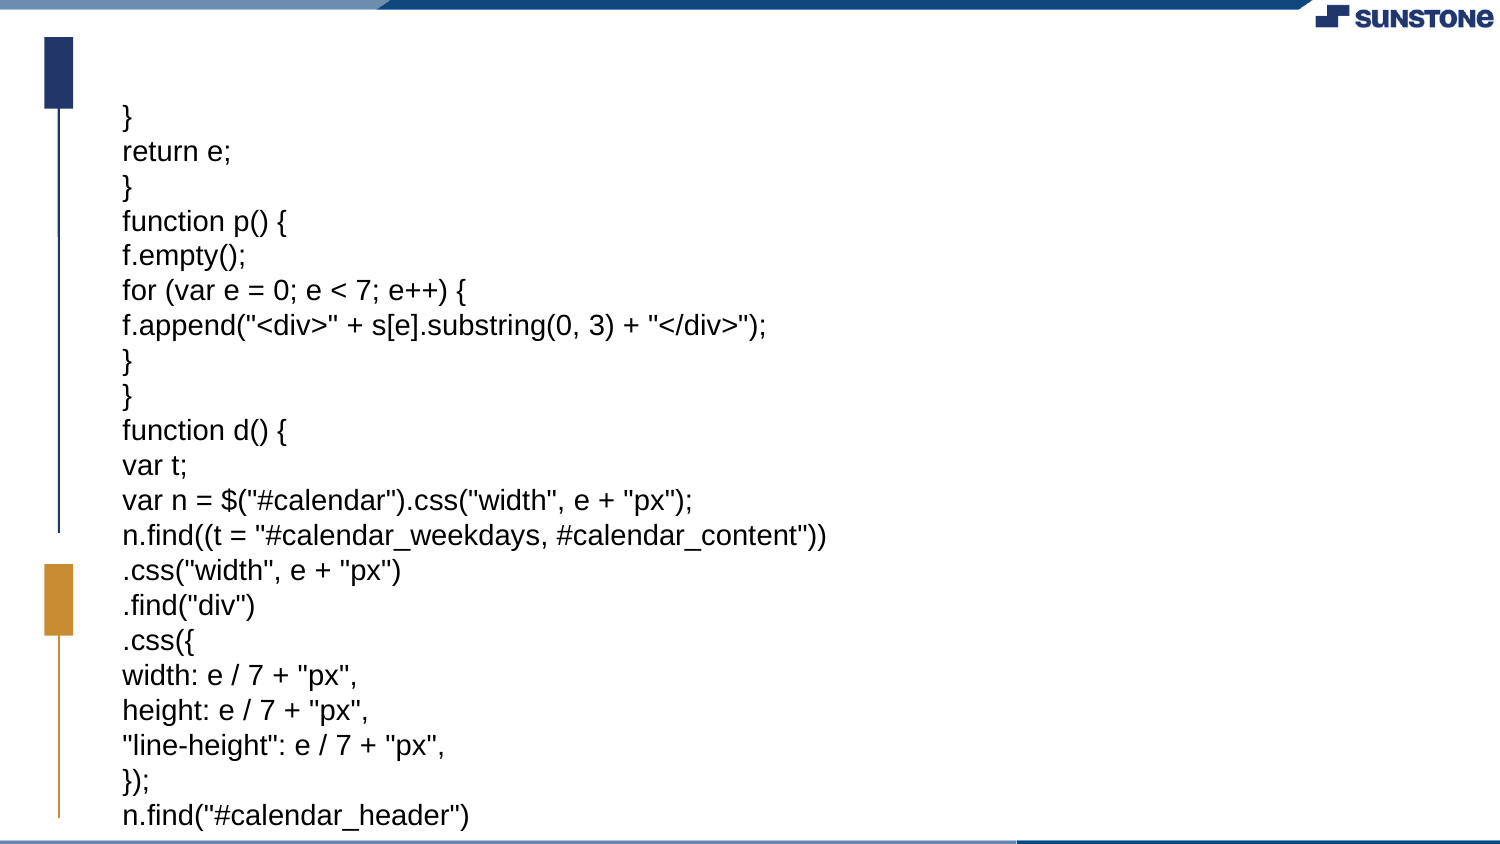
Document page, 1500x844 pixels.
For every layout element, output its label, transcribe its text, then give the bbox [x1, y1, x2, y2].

text_box } return e; } function p() { f.empty(); for (var e = 0; e < 7; e++) { f.append("<div>" + s[e].substring(0, 3) + "</div>"); } } function d() { var t; var n = $("#calendar").css("width", e + "px"); n.find((t = "#calendar_weekdays, #calendar_content")) .css("width", e + "px") .find("div") .css({ width: e / 7 + "px", height: e / 7 + "px", "line-height": e / 7 + "px", }); n.find("#calendar_header") [107, 89, 844, 844]
picture [0, 0, 1500, 844]
